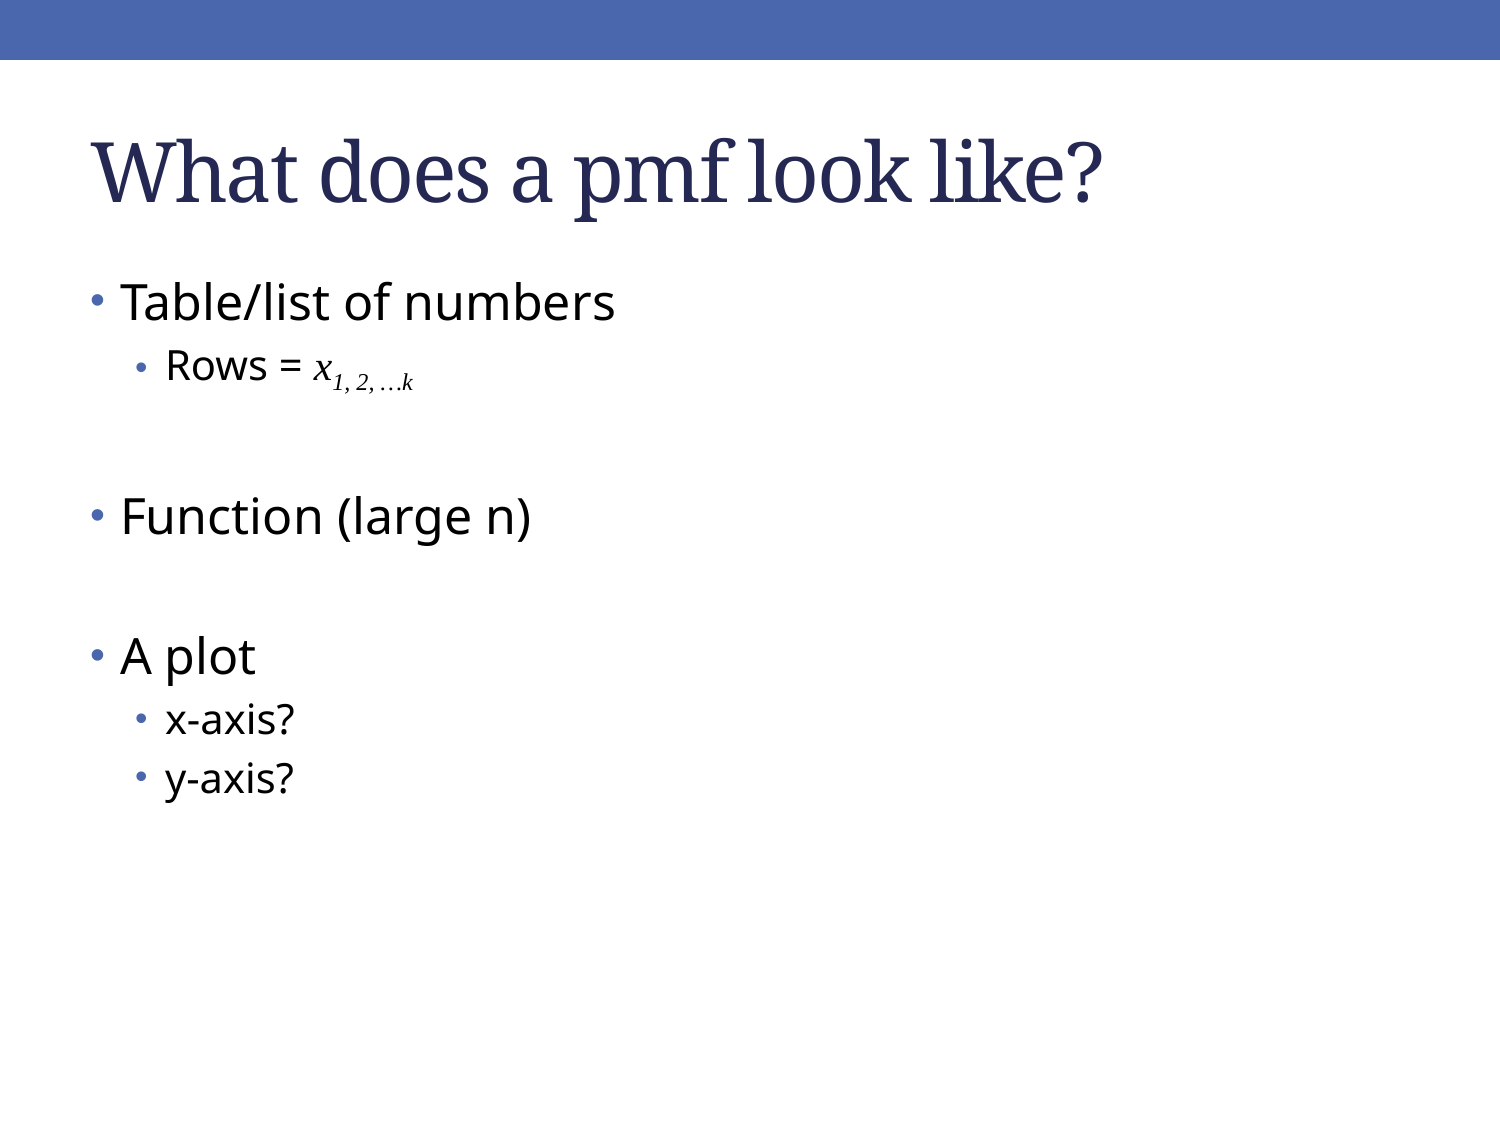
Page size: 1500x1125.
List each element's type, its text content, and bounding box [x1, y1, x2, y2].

title What does a pmf look like? [75, 87, 1425, 250]
list Table/list of numbers Rows = x1, 2, …k Function (large n) A plot x-axis? y-axis? [75, 262, 1425, 1063]
